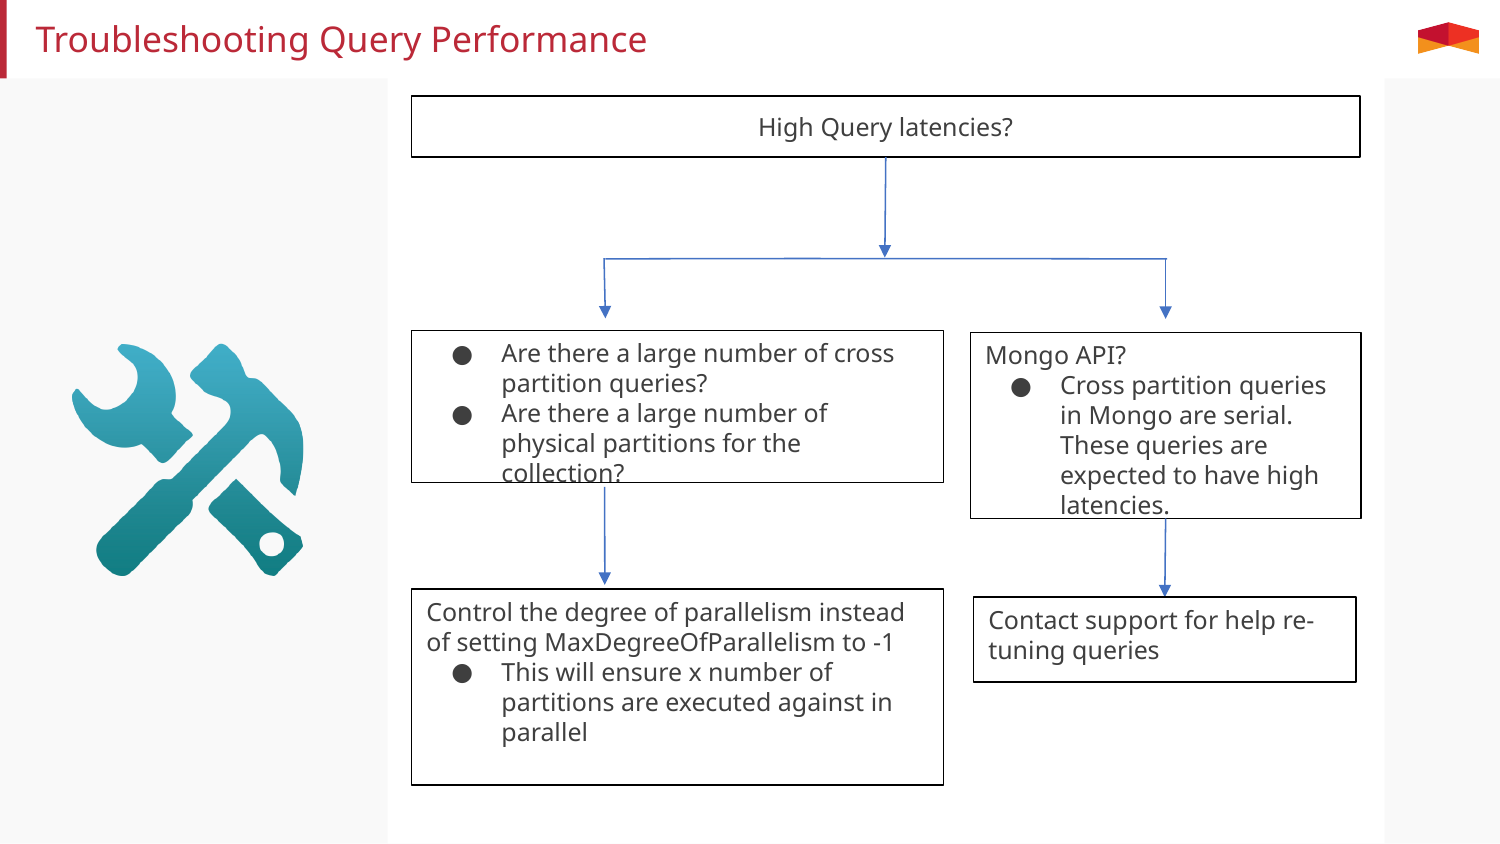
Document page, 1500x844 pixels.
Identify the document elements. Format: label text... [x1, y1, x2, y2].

picture [0, 339, 399, 598]
title Troubleshooting Query Performance [20, 0, 1351, 77]
text_box [387, 76, 1385, 844]
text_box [411, 95, 1362, 785]
picture [1418, 22, 1479, 54]
